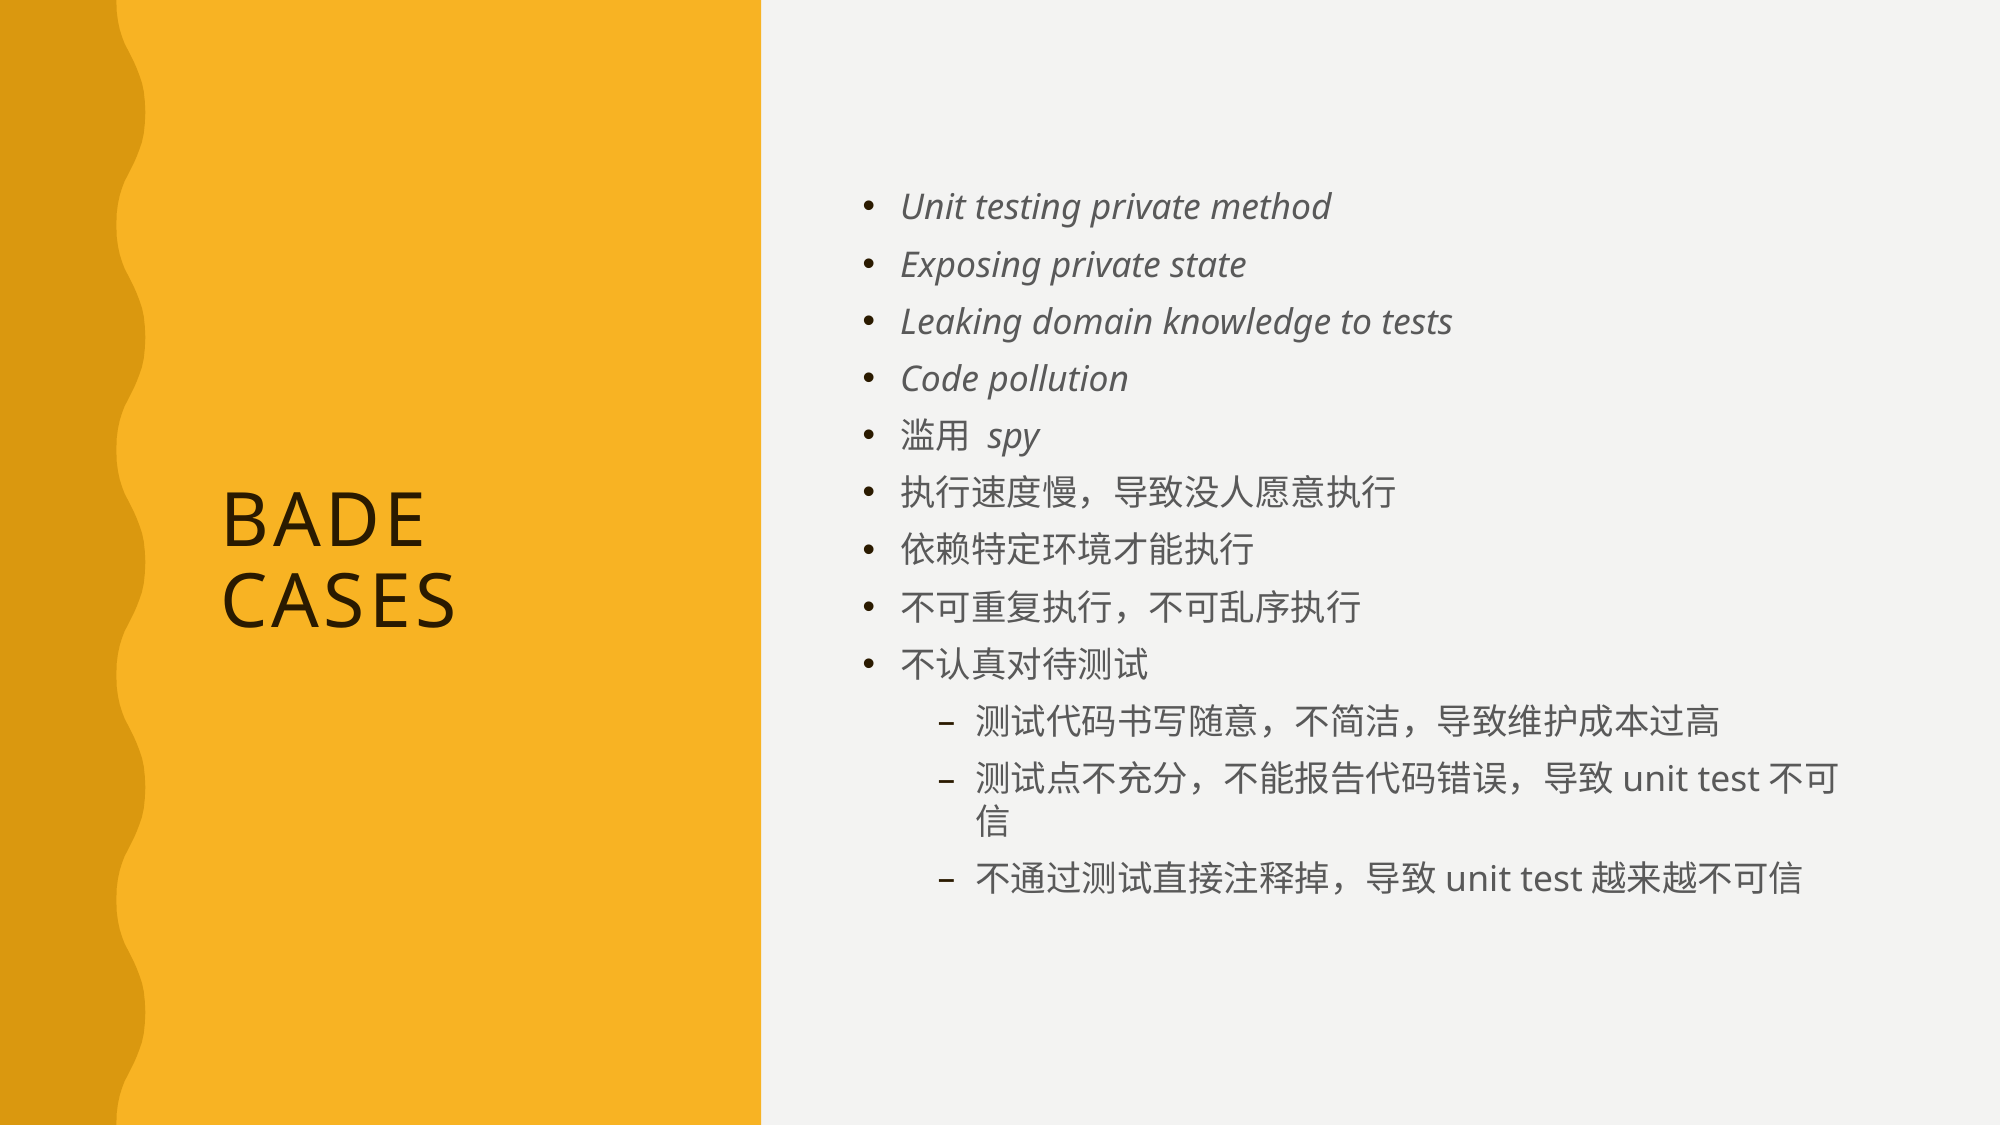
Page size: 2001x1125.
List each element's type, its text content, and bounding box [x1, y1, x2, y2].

title bade cases [205, 176, 684, 949]
list Unit testing private method Exposing private state Leaking domain knowledge to tests Code pollution 滥用 spy 执行速度慢，导致没人愿意执行 依赖特定环境才能执行 不可重复执行，不可乱序执行 不认真对待测试 测试代码书写随意，不简洁，导致维护成本过高 测试点不充分，不能报告代码错误，导致unit test不可信 不通过测试直接注释掉，导致unit test越来越不可信 [847, 176, 1875, 949]
text_box [117, 0, 762, 1125]
text_box [762, 0, 2000, 1125]
text_box [0, 0, 146, 1125]
